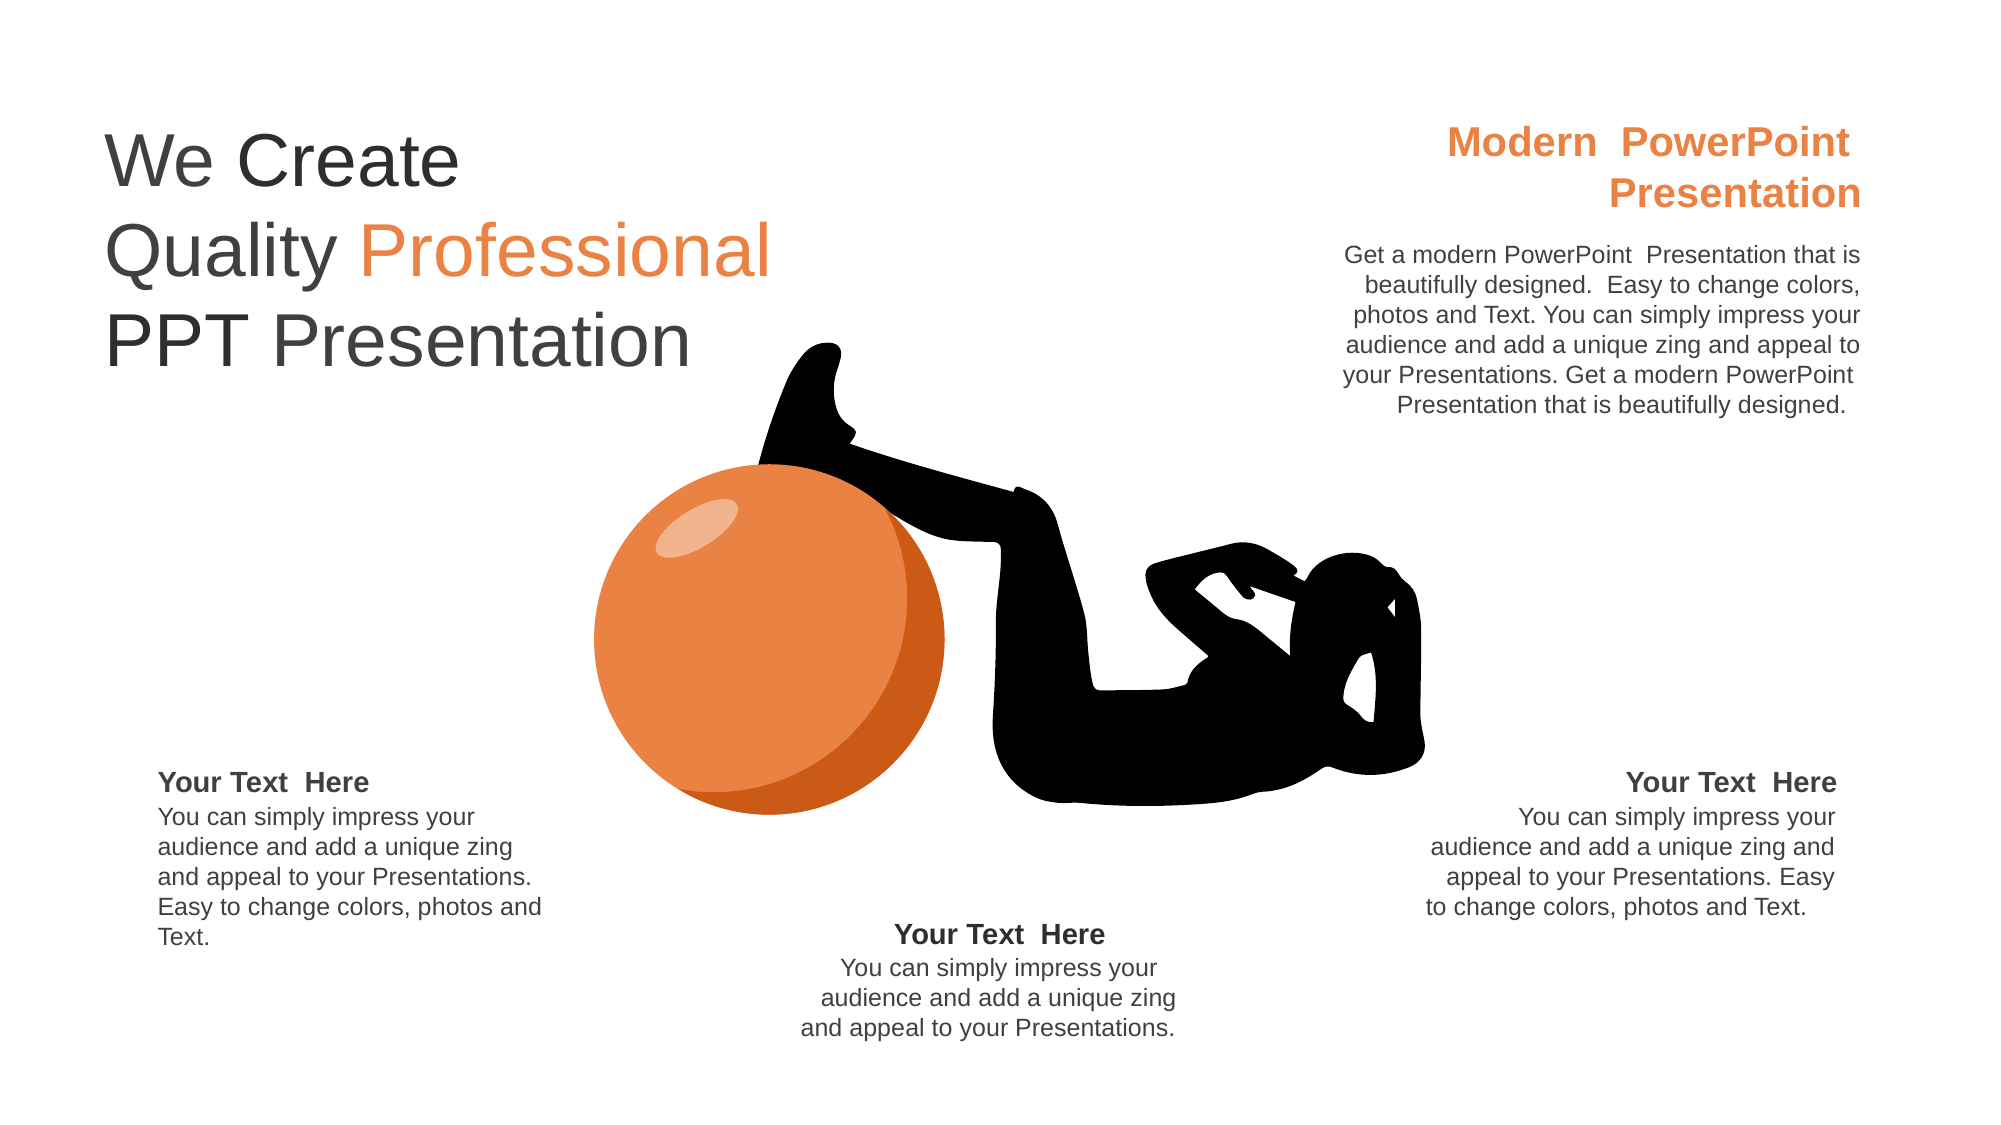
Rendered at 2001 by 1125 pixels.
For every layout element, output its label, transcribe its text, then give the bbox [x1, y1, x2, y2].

text_box [758, 342, 914, 464]
text_box [945, 473, 1425, 806]
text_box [1409, 755, 1853, 930]
text_box Modern PowerPoint Presentation [1300, 107, 1877, 223]
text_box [783, 907, 1217, 1051]
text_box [594, 464, 945, 815]
text_box Get a modern PowerPoint Presentation that is beautifully designed. Easy to change colors, photos and Text. You can simply impress your audience and add a unique zing and appeal to your Presentations. Get a modern PowerPoint Presentation that is beautifully designed. [1300, 231, 1877, 426]
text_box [142, 755, 576, 930]
text_box We Create Quality Professional PPT Presentation [98, 110, 809, 382]
